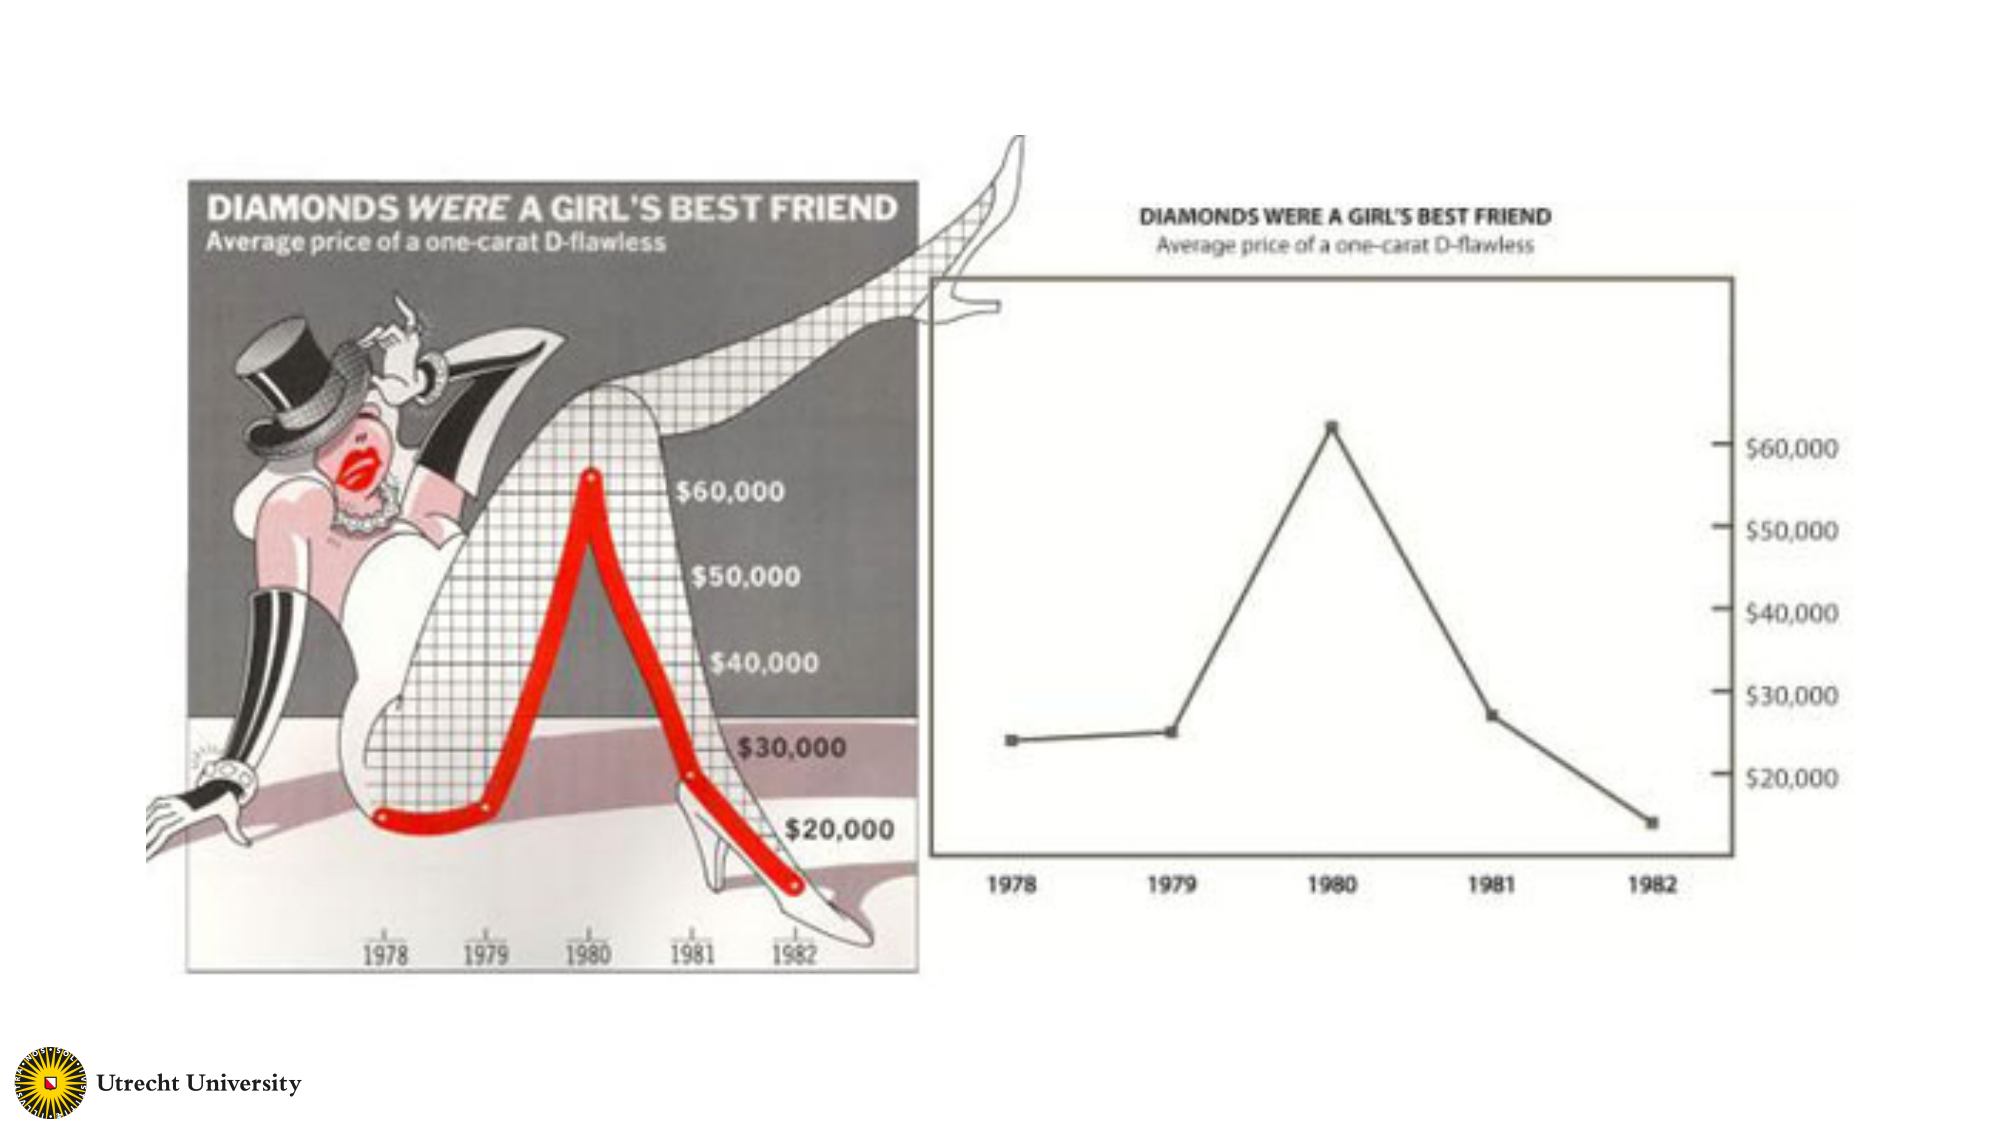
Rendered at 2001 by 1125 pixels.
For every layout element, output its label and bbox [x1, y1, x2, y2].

list [146, 135, 1854, 990]
picture [0, 995, 386, 1125]
